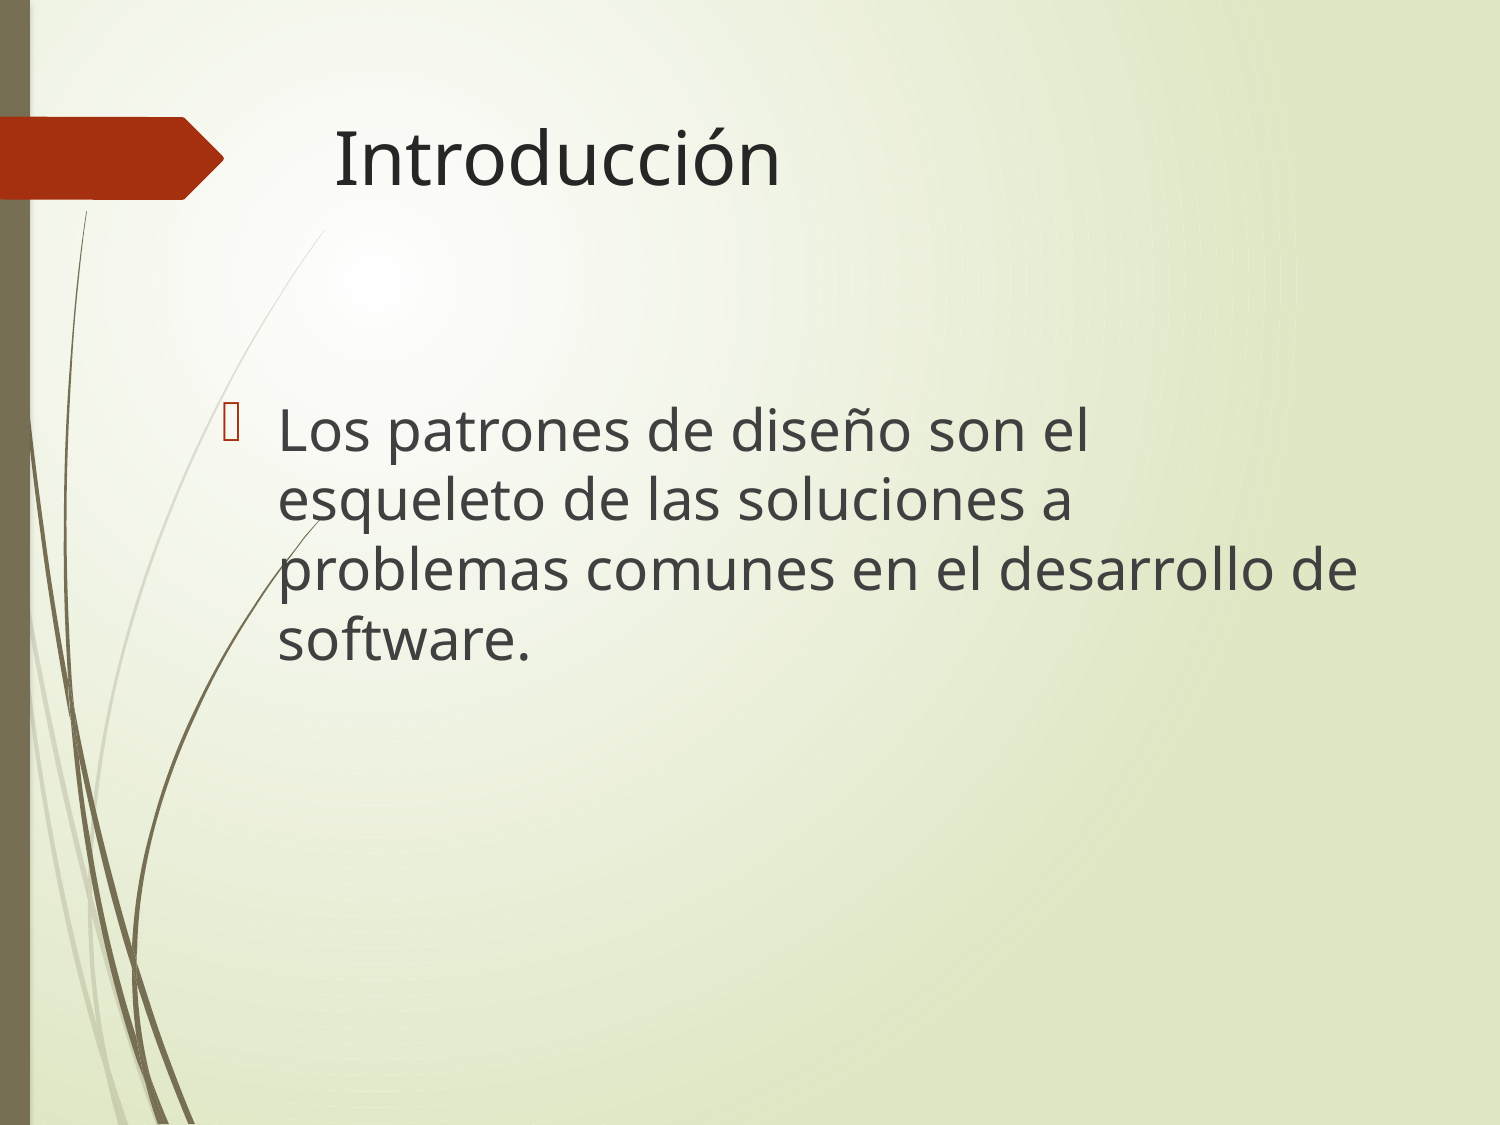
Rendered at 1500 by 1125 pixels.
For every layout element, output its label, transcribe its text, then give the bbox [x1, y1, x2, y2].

list Los patrones de diseño son el esqueleto de las soluciones a problemas comunes en el desarrollo de software. [206, 385, 1376, 858]
title Introducción [319, 102, 1400, 313]
